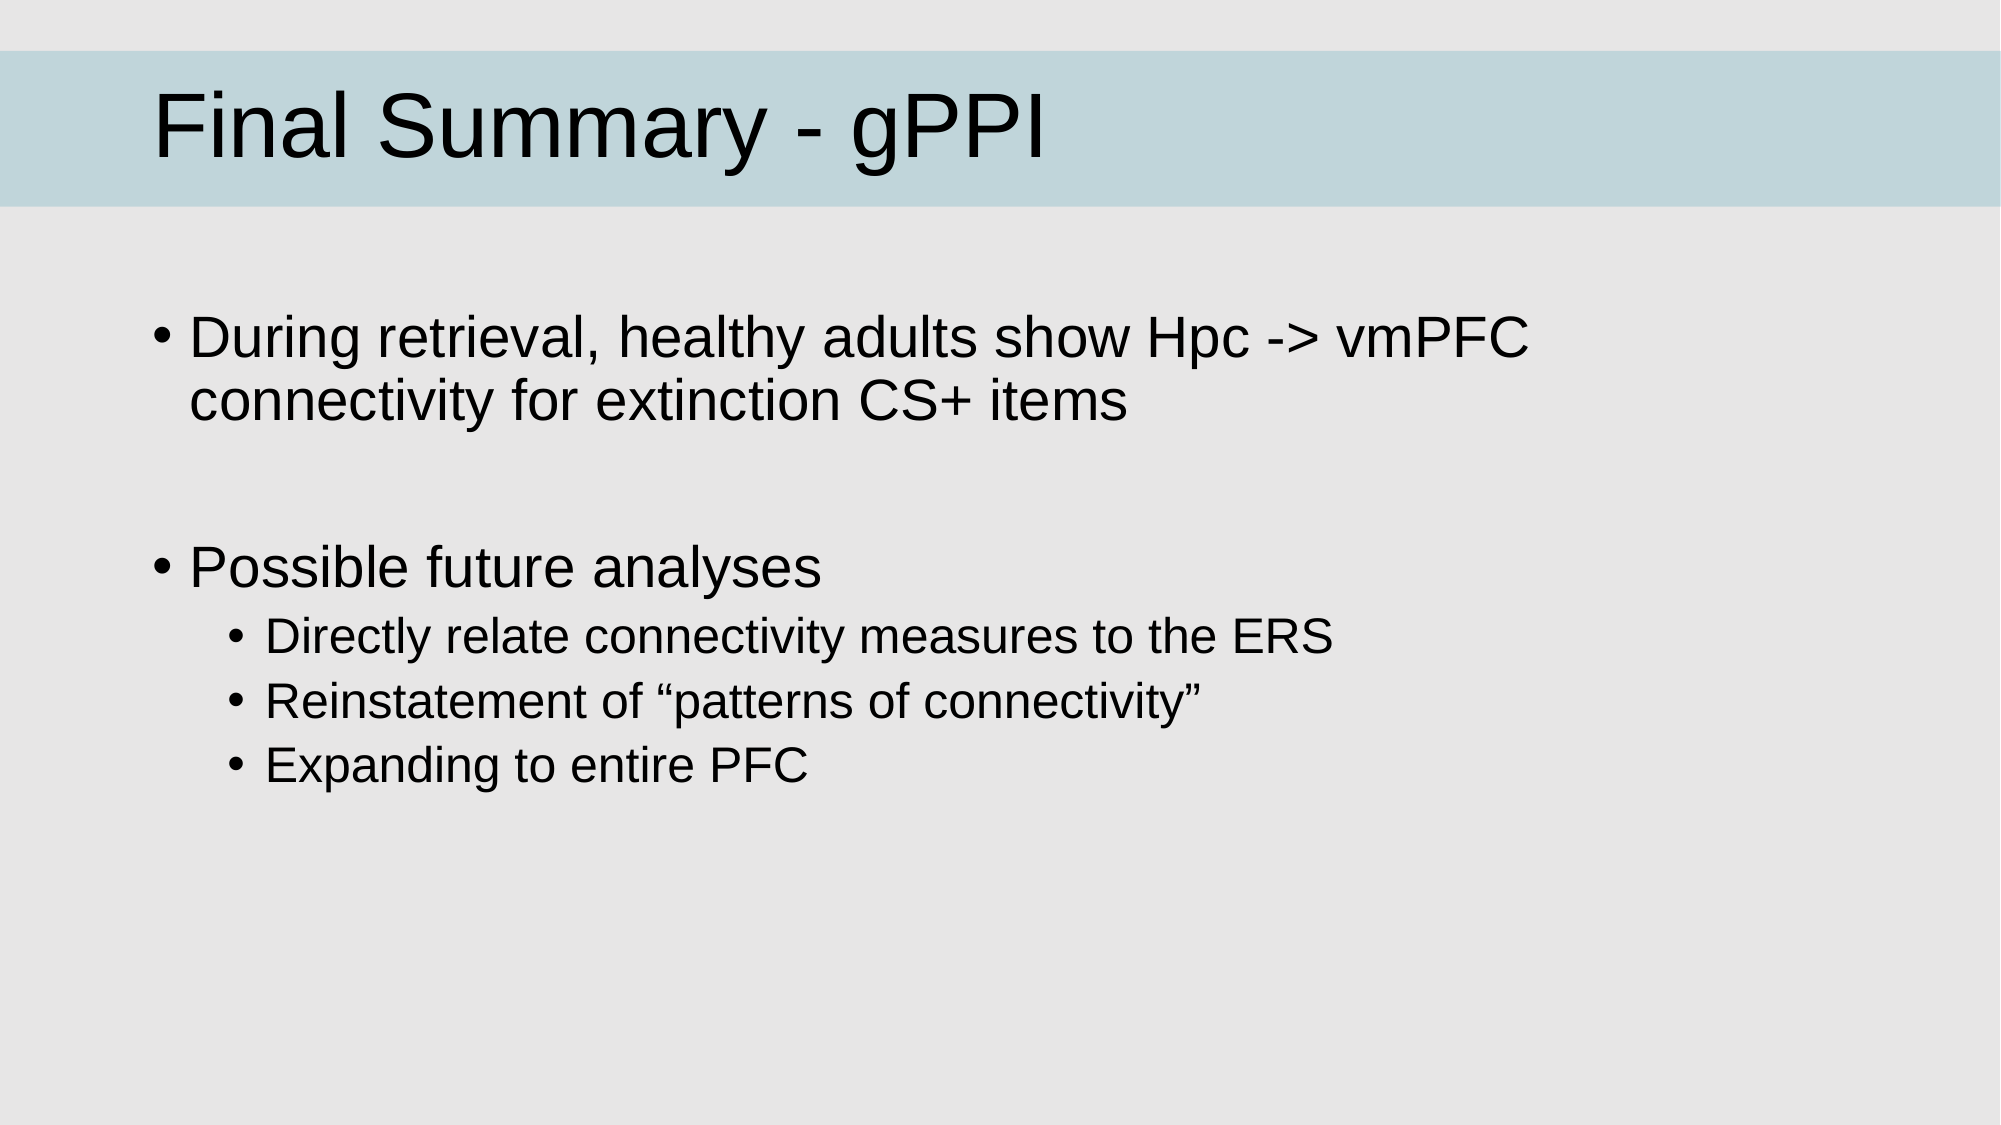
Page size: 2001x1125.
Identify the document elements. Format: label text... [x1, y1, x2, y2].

list During retrieval, healthy adults show Hpc -> vmPFC connectivity for extinction CS+ items Possible future analyses Directly relate connectivity measures to the ERS Reinstatement of “patterns of connectivity” Expanding to entire PFC [137, 299, 1863, 1014]
title Final Summary - gPPI [137, 19, 1863, 237]
